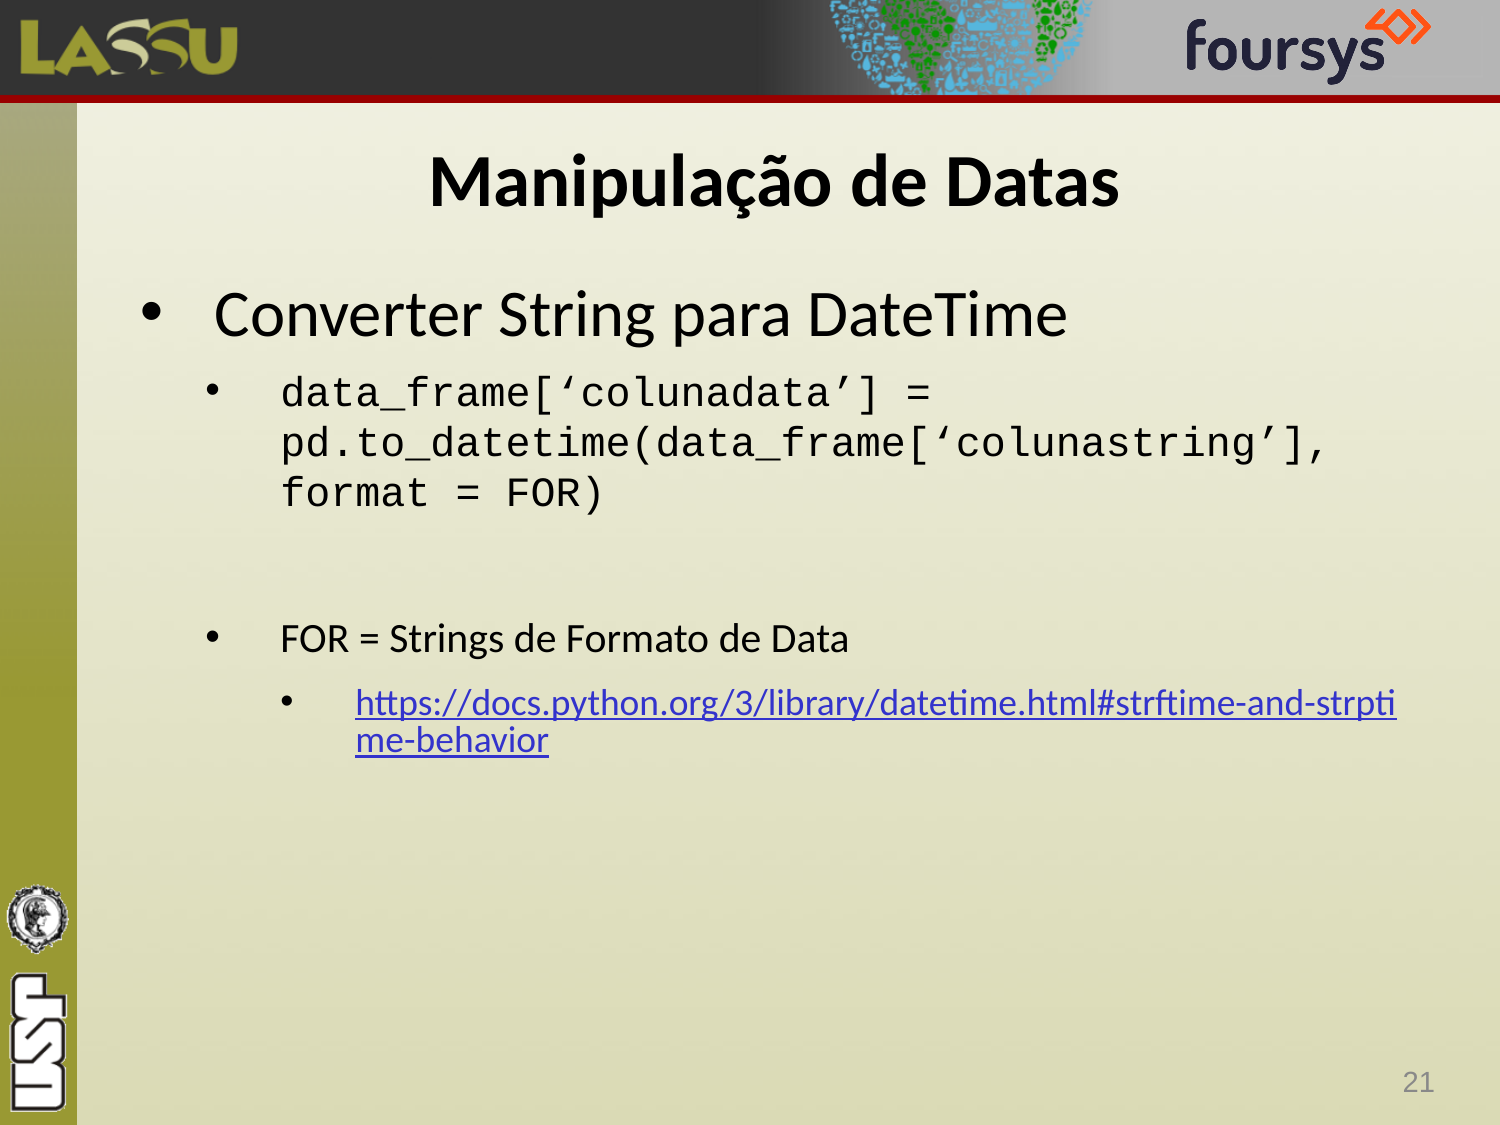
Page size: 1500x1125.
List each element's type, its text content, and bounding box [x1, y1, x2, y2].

slide_number 21 [1099, 1055, 1451, 1106]
list Converter String para DateTime data_frame[‘colunadata’] = pd.to_datetime(data_frame[‘colunastring’], format = FOR) FOR = Strings de Formato de Data https://docs.python.org/3/library/datetime.html#strftime-and-strptime-behavior [125, 262, 1425, 1005]
picture [0, 0, 1500, 1125]
title Manipulação de Datas [125, 120, 1425, 233]
